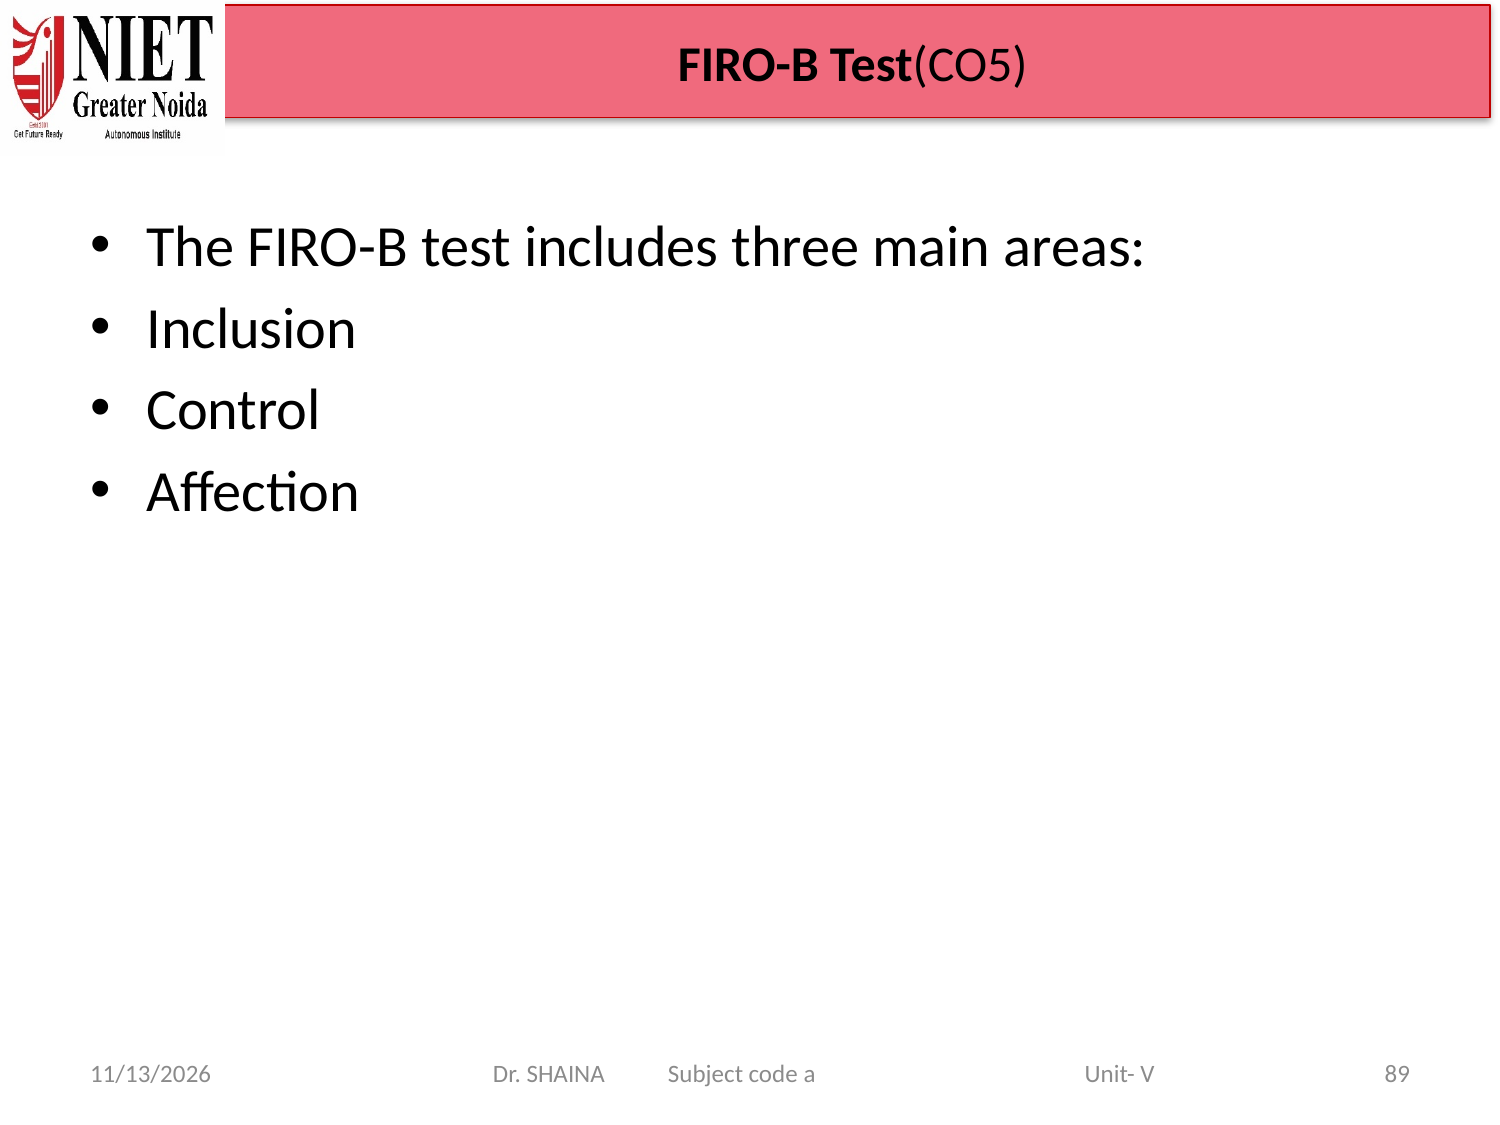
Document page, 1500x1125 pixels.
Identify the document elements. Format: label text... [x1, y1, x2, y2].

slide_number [75, 1042, 250, 1103]
footer Dr. SHAINA Subject code a Unit- V [412, 1042, 1238, 1103]
list The FIRO-B test includes three main areas: Inclusion Control Affection [75, 201, 1425, 1005]
text_box FIRO-B Test(CO5) [228, 4, 1491, 118]
slide_number 89 [1337, 1042, 1425, 1103]
picture [0, 0, 226, 156]
